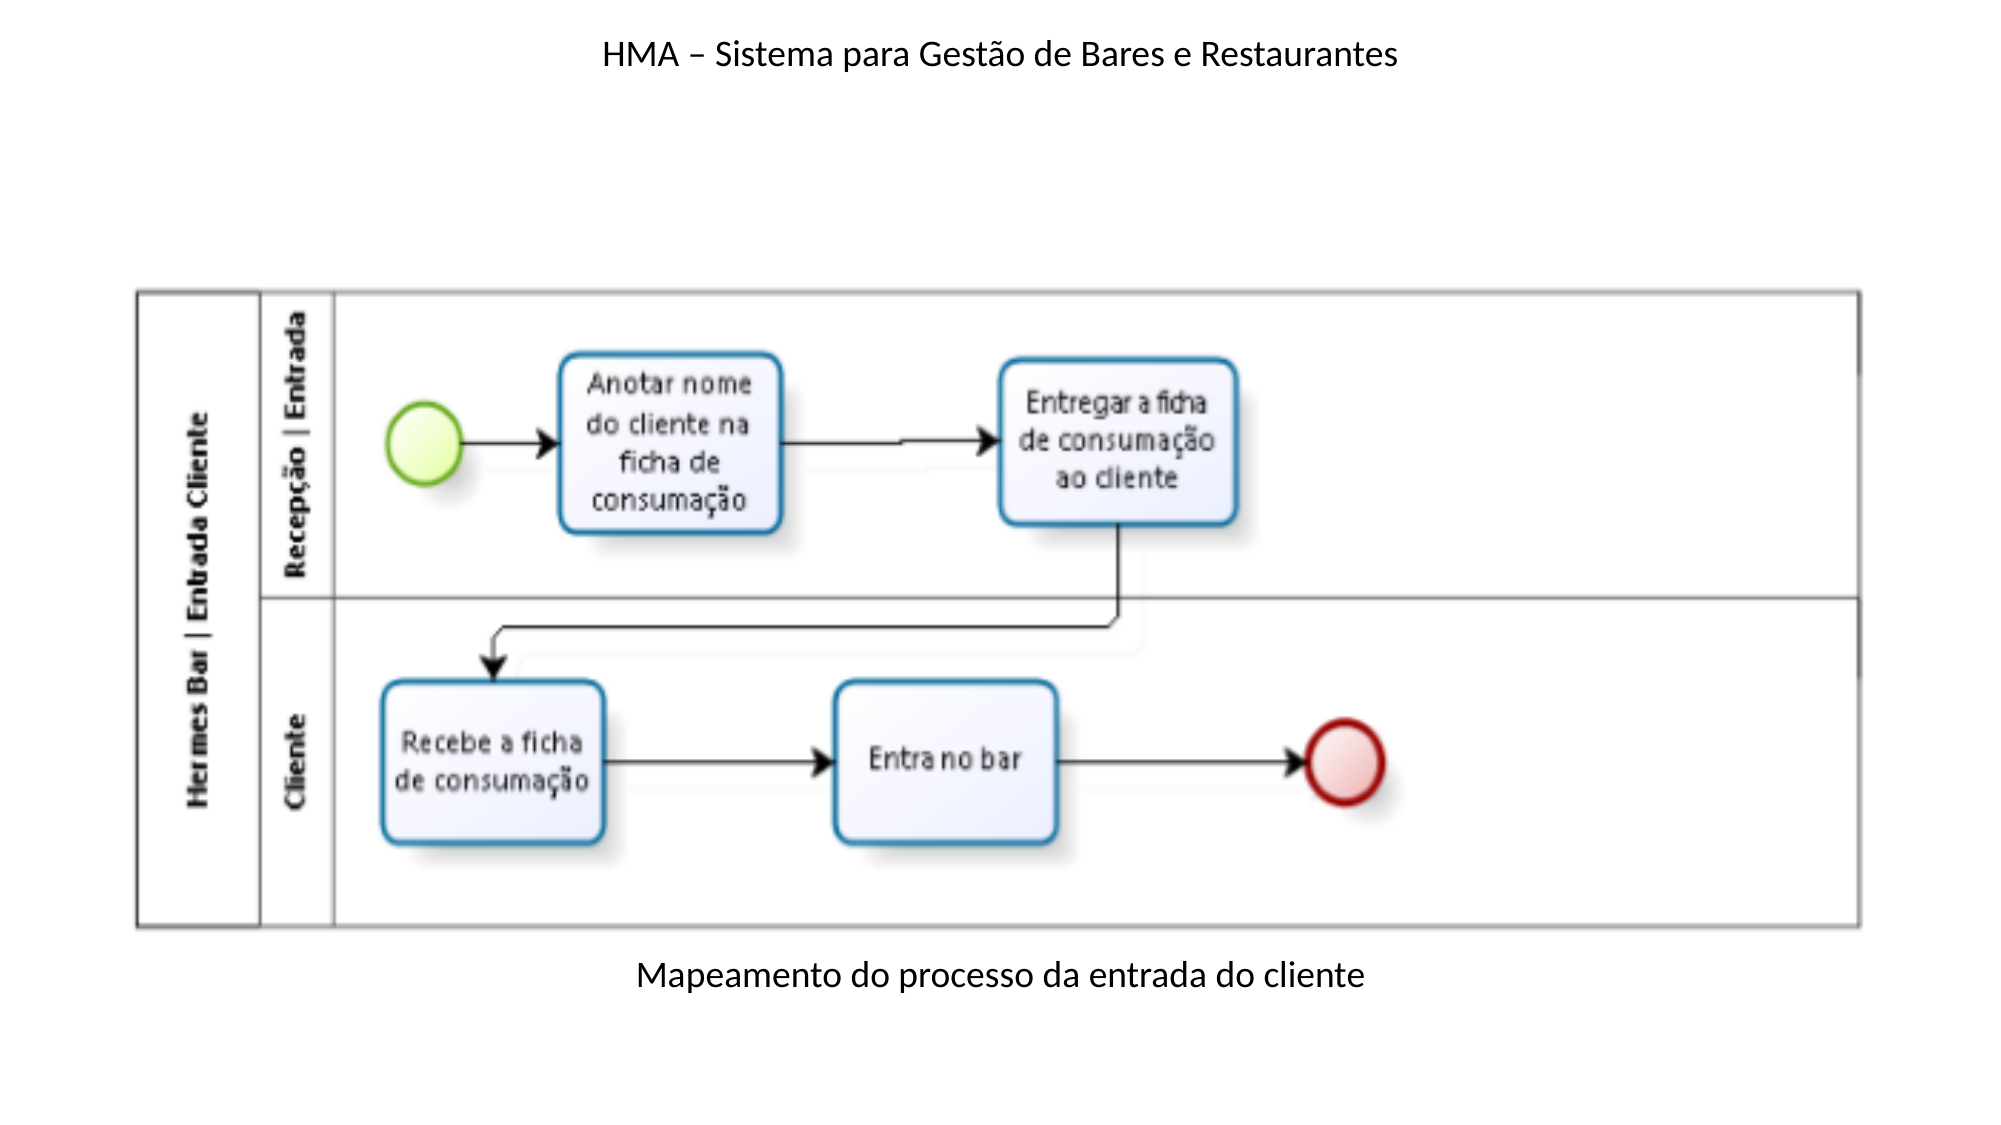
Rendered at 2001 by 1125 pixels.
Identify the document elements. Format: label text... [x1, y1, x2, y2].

text_box HMA – Sistema para Gestão de Bares e Restaurantes [587, 21, 1415, 82]
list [111, 277, 1892, 944]
text_box Mapeamento do processo da entrada do cliente [621, 944, 1382, 1003]
